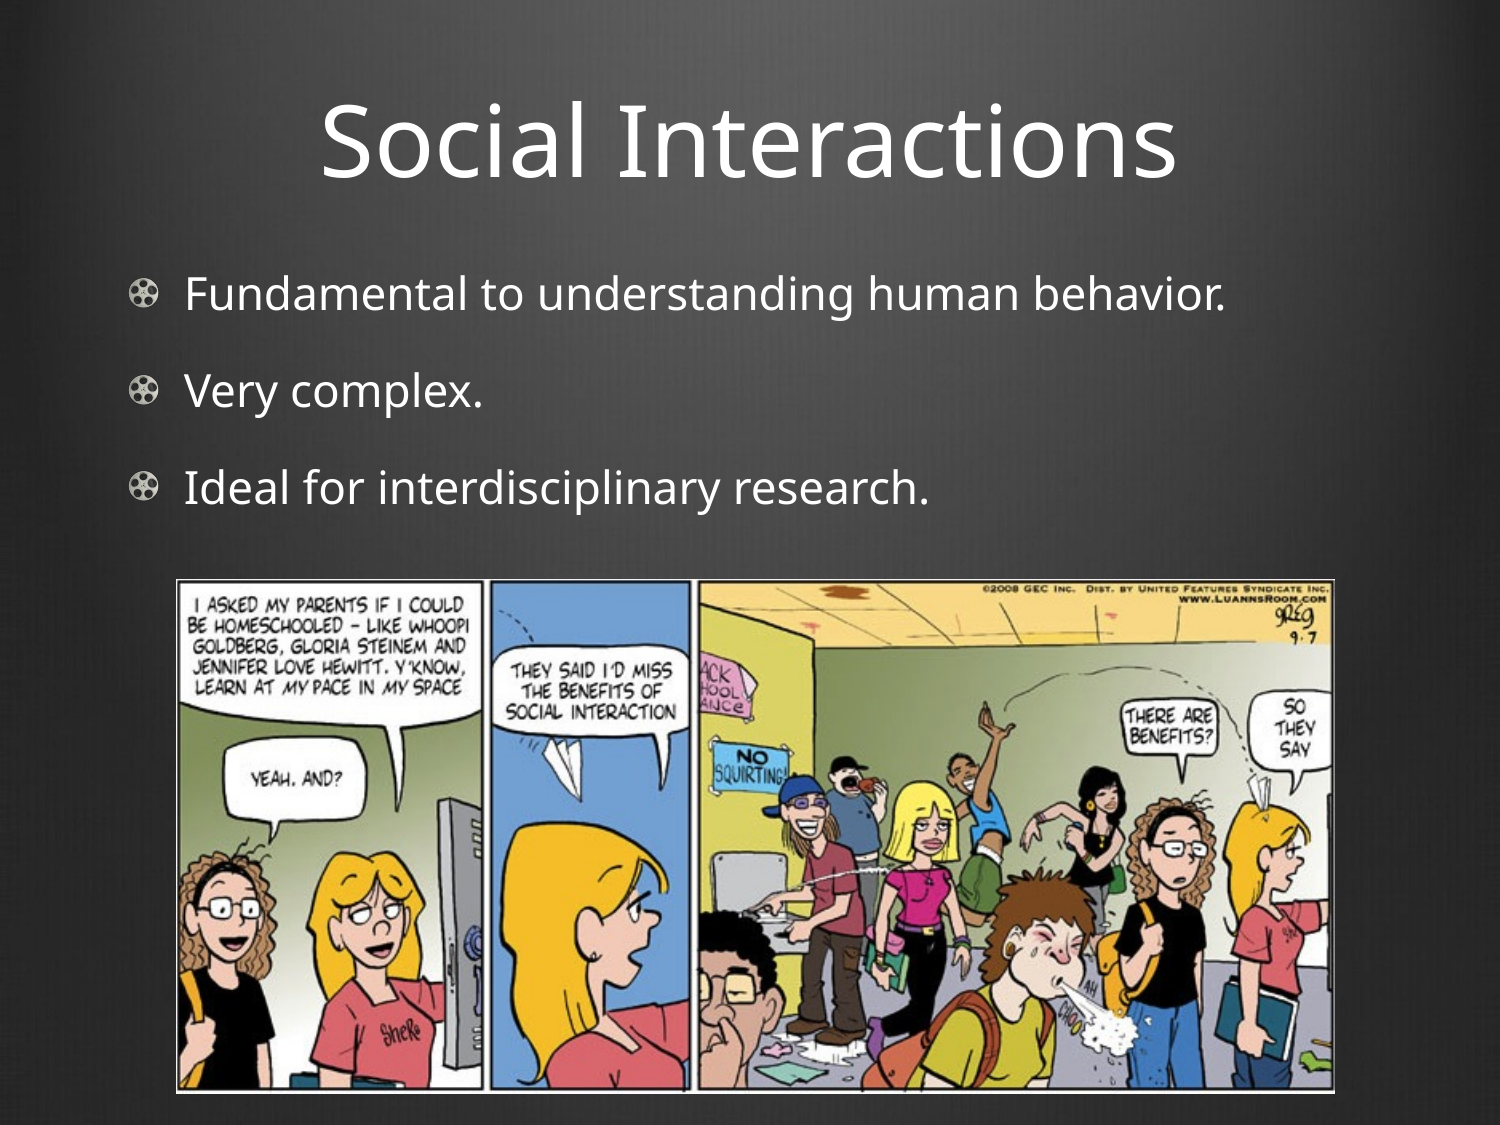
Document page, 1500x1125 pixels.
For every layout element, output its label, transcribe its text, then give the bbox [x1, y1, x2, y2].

picture [127, 373, 160, 406]
list Fundamental to understanding human behavior. Very complex. Ideal for interdisciplinary research. [112, 257, 1388, 956]
picture [176, 579, 1335, 1095]
picture [127, 469, 160, 502]
title Social Interactions [112, 19, 1388, 255]
picture [127, 276, 160, 309]
